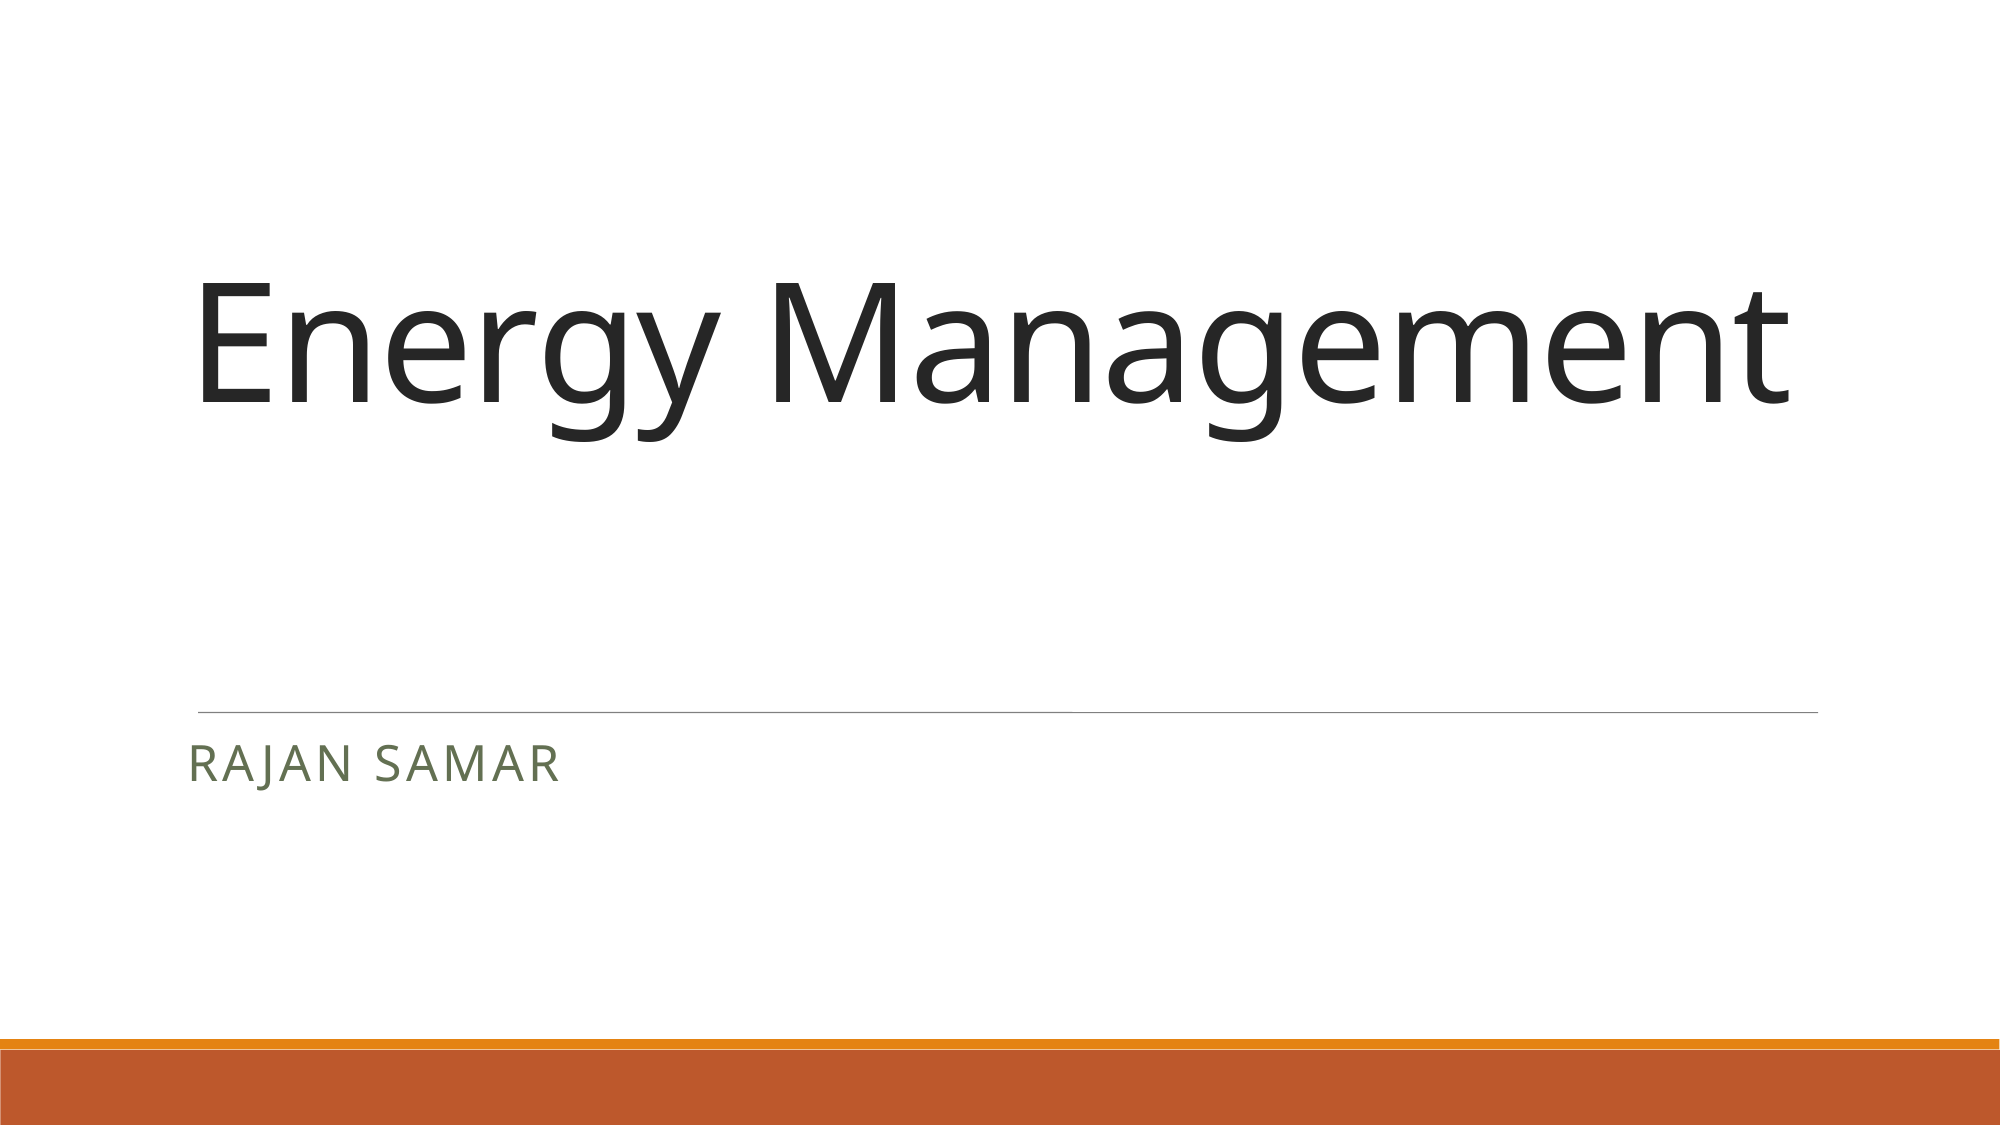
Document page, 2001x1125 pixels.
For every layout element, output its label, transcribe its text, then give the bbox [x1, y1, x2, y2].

title Energy Management [179, 123, 1831, 445]
list Rajan samar [179, 730, 1831, 919]
